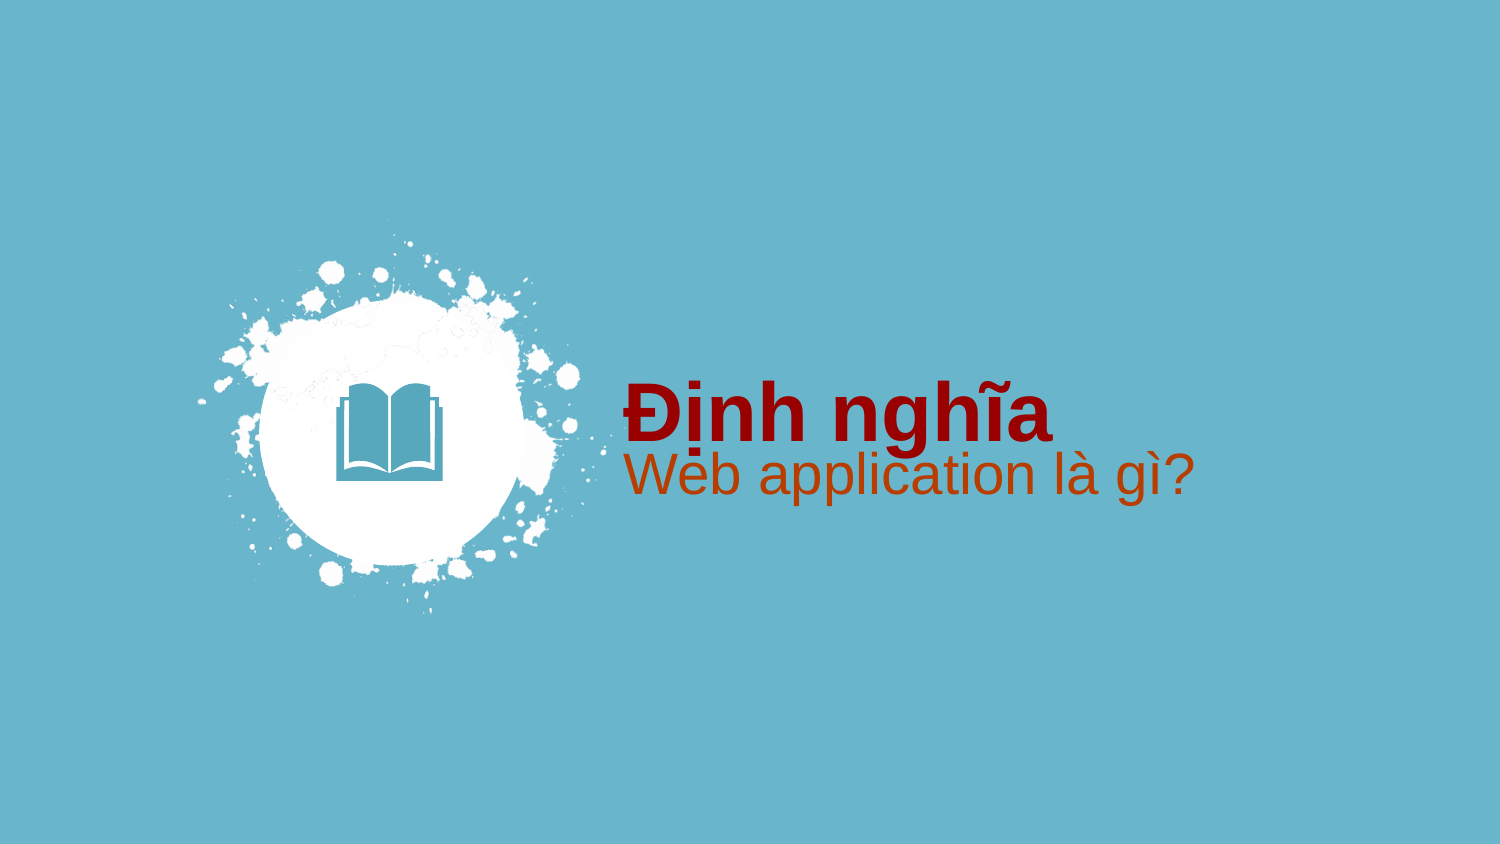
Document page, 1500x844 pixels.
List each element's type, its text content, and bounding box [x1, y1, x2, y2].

list Web application là gì? [608, 447, 1500, 495]
picture [164, 170, 639, 636]
text_box [334, 381, 445, 483]
list Định nghĩa [608, 369, 1500, 447]
